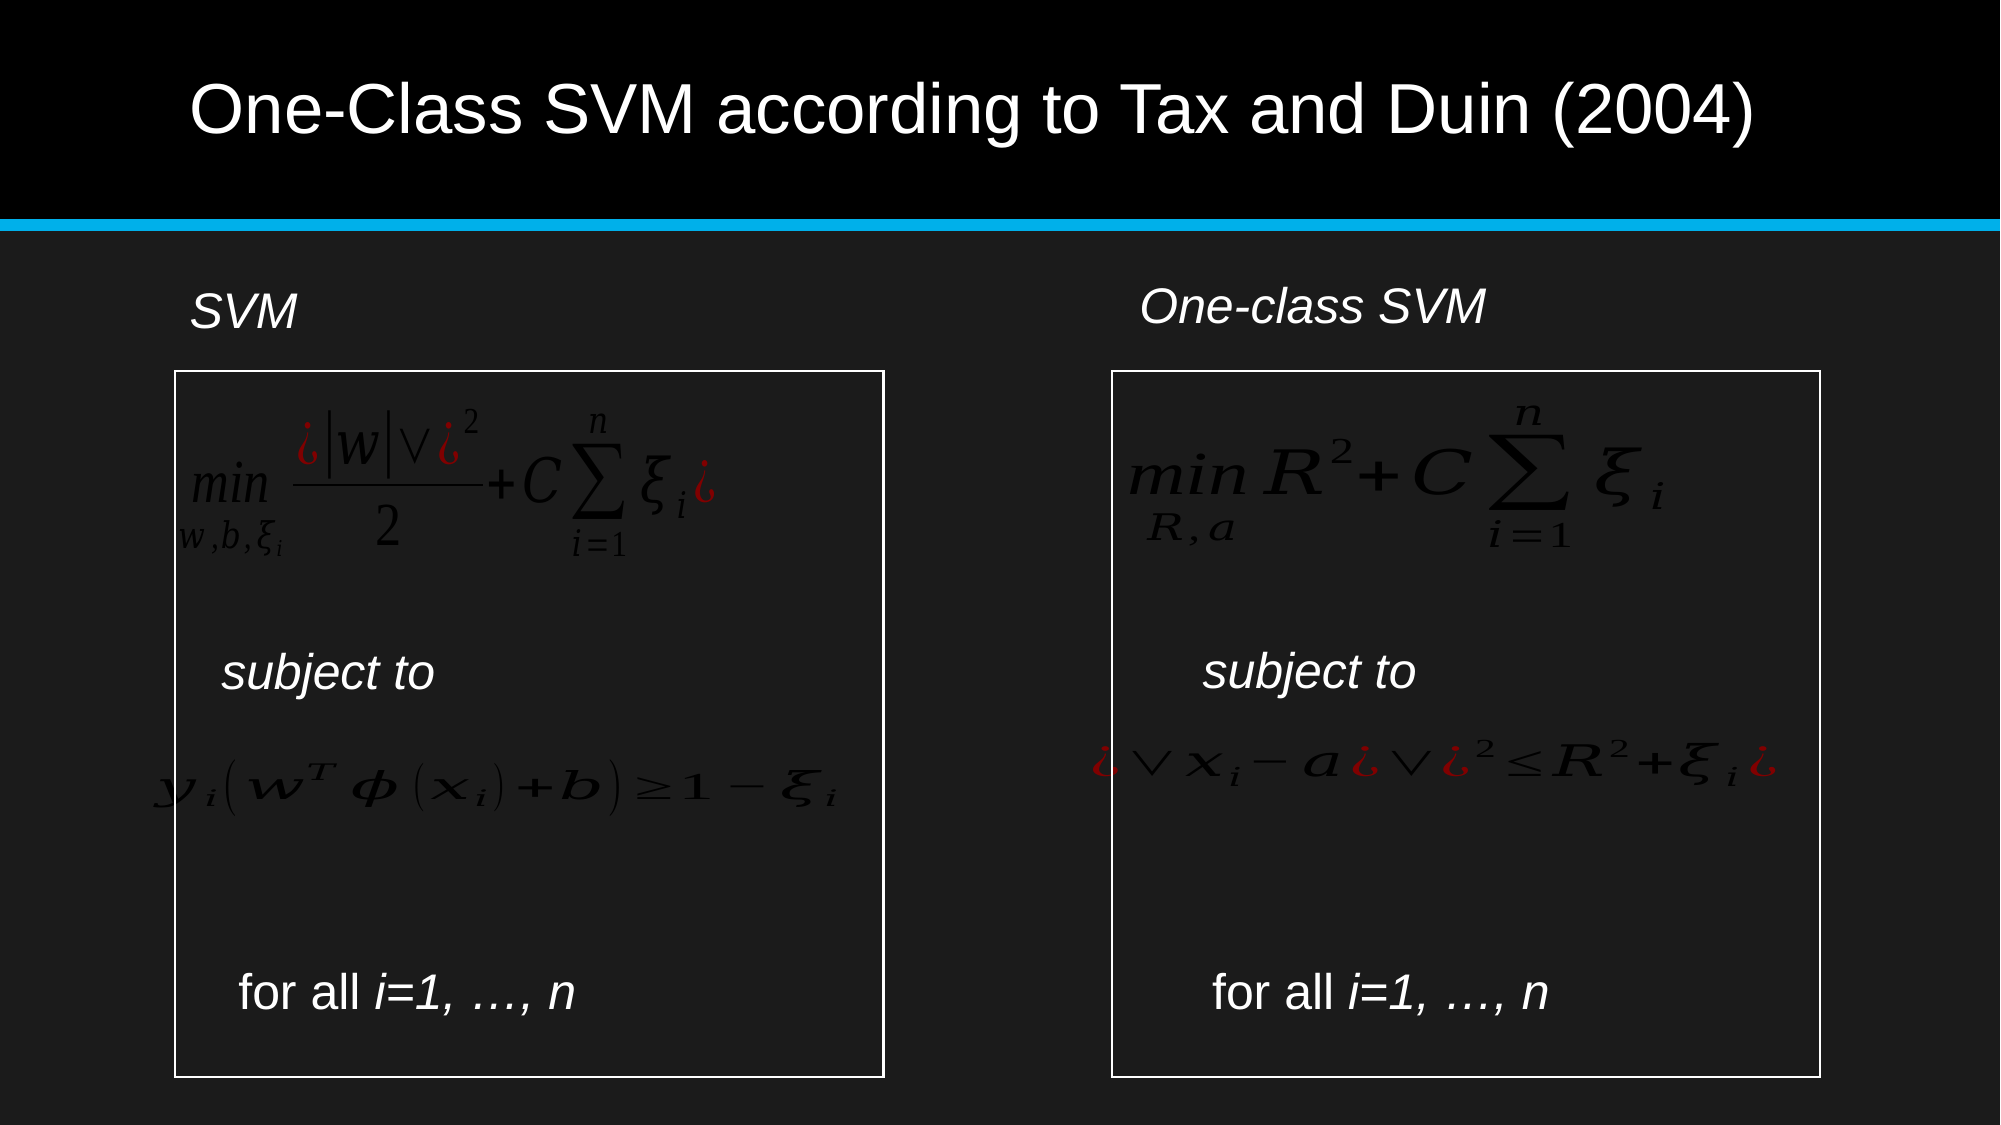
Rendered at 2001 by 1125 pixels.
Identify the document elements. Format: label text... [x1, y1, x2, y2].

title One-Class SVM according to Tax and Duin (2004) [174, 20, 1825, 201]
text_box [1111, 370, 1821, 1078]
text_box [174, 370, 885, 1078]
text_box One-class SVM [1124, 266, 1789, 341]
text_box SVM [174, 271, 884, 347]
